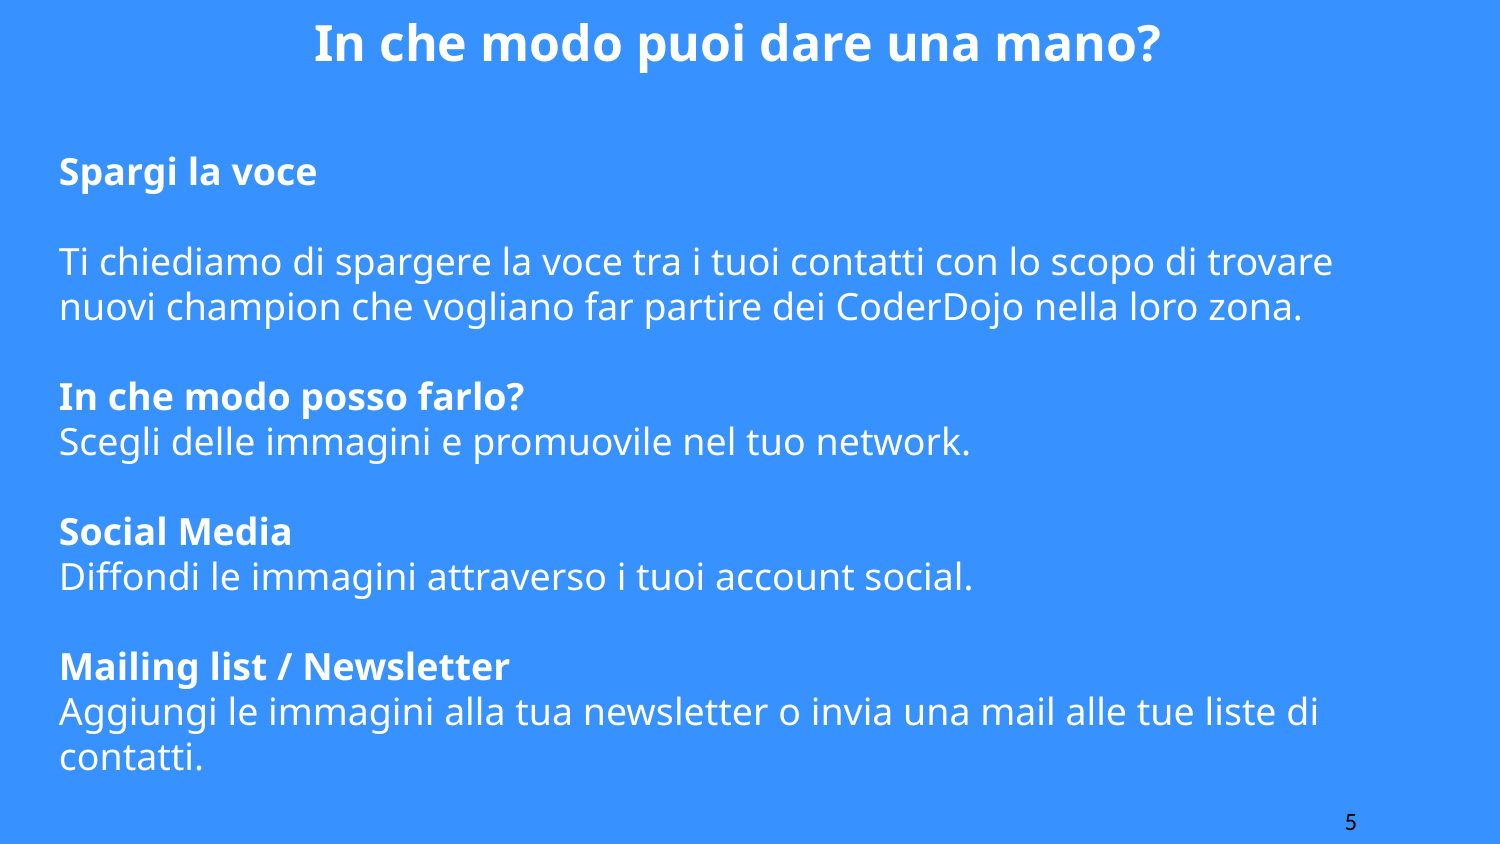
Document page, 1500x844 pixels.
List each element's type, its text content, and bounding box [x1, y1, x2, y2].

text_box In che modo puoi dare una mano? [277, 0, 1199, 83]
text_box Spargi la voce Ti chiediamo di spargere la voce tra i tuoi contatti con lo scopo di trovare nuovi champion che vogliano far partire dei CoderDojo nella loro zona. In che modo posso farlo? Scegli delle immagini e promuovile nel tuo network. Social Media Diffondi le immagini attraverso i tuoi account social. Mailing list / Newsletter Aggiungi le immagini alla tua newsletter o invia una mail alle tue liste di contatti. [41, 102, 1459, 824]
text_box 5 [1329, 798, 1466, 843]
